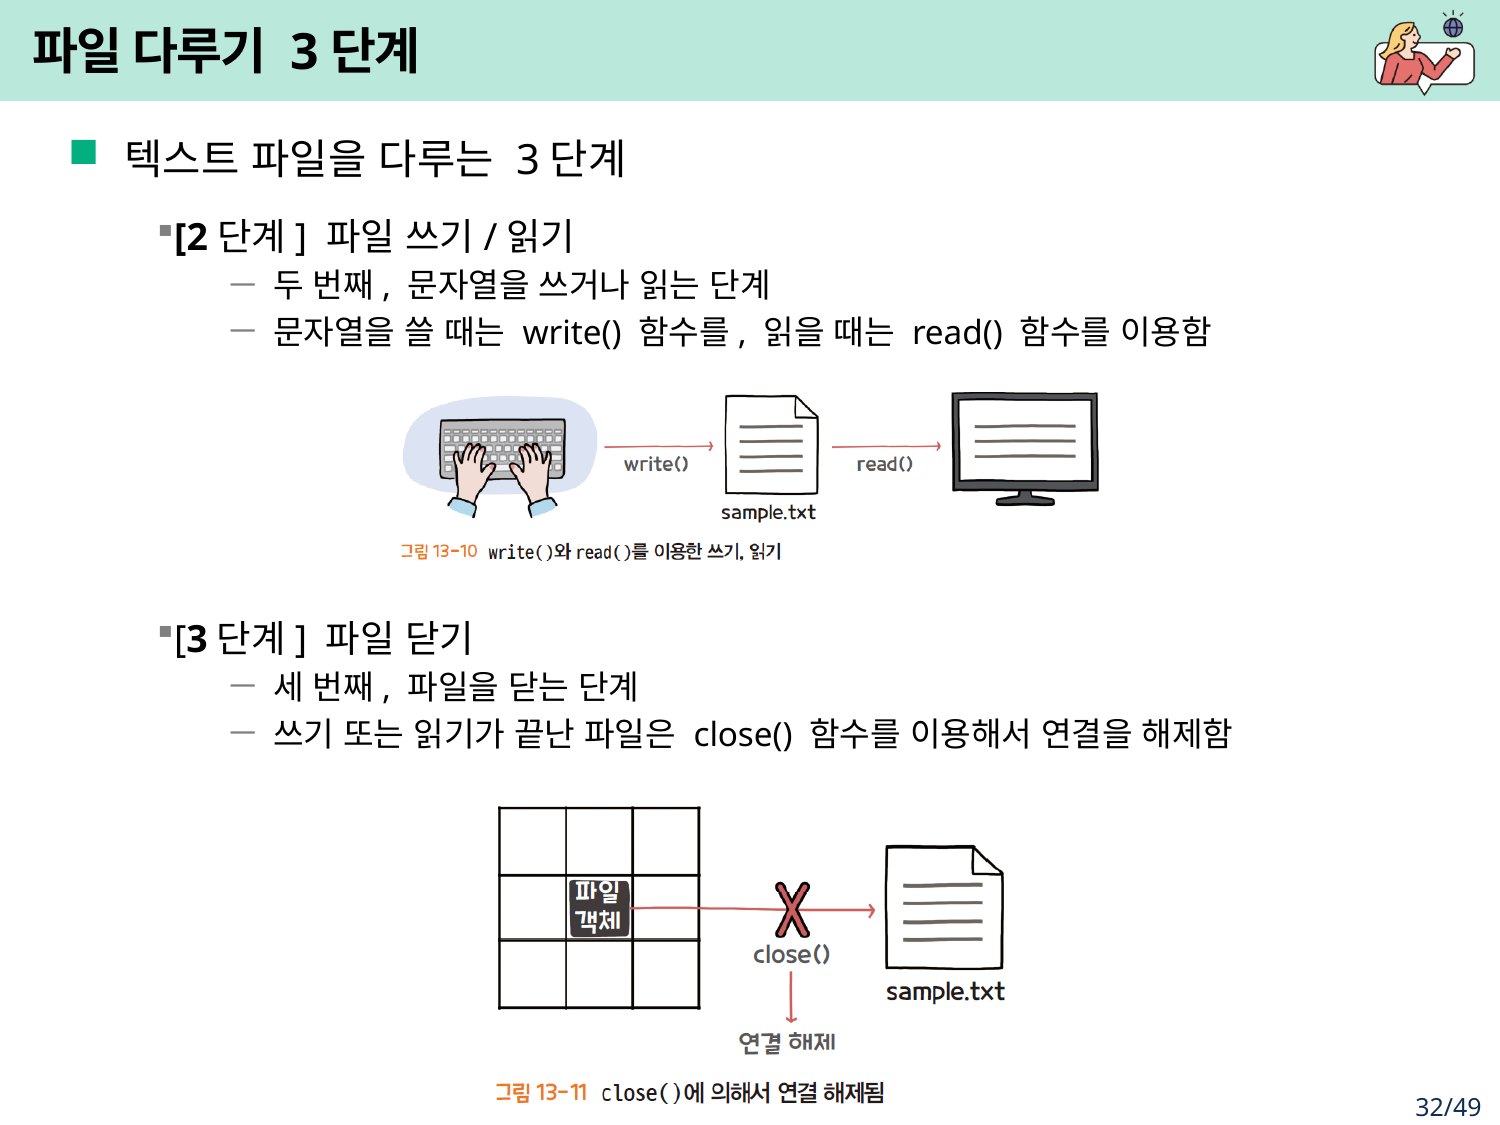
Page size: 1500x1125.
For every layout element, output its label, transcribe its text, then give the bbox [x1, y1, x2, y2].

list 텍스트 파일을 다루는 3단계 [2단계] 파일 쓰기/읽기 두 번째, 문자열을 쓰거나 읽는 단계 문자열을 쓸 때는 write() 함수를, 읽을 때는 read() 함수를 이용함 [3단계] 파일 닫기 세 번째, 파일을 닫는 단계 쓰기 또는 읽기가 끝난 파일은 close() 함수를 이용해서 연결을 해제함 [53, 125, 1425, 1005]
title 파일 다루기 3단계 [17, 10, 1295, 89]
picture [1359, 0, 1500, 97]
picture [399, 390, 1101, 563]
picture [493, 801, 1007, 1107]
